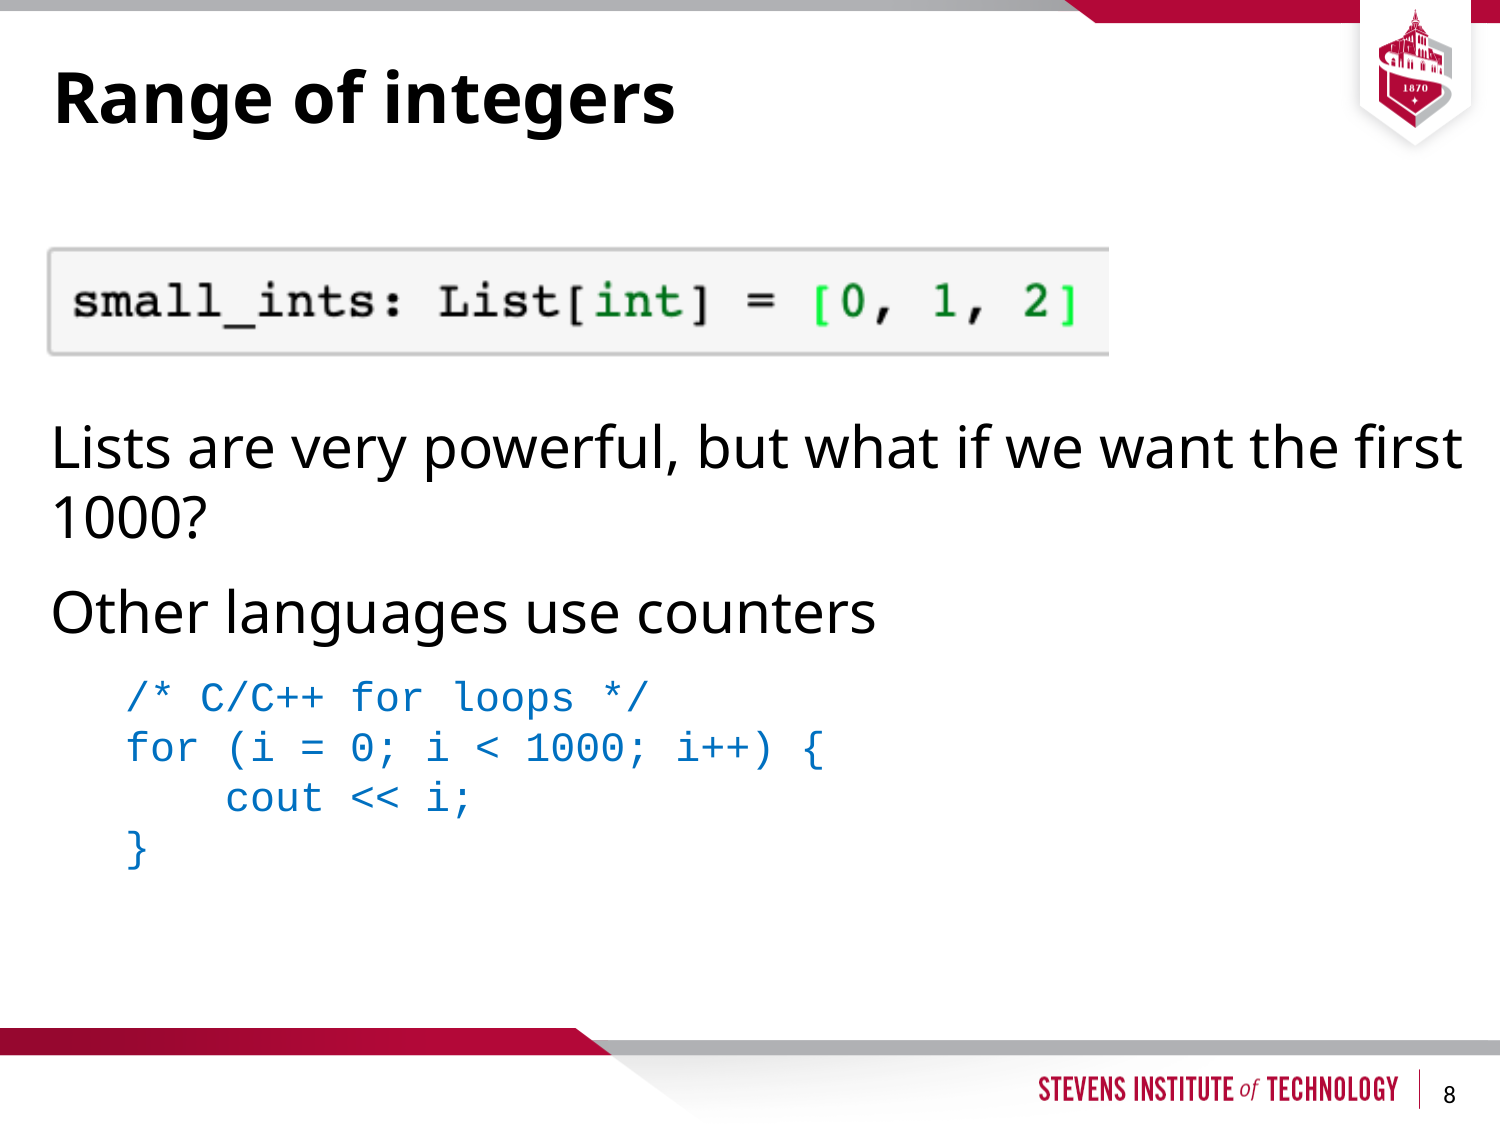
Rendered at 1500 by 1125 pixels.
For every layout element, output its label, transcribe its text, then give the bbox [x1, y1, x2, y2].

title Range of integers [37, 45, 1338, 150]
picture [36, 232, 1109, 363]
picture [0, 0, 1500, 160]
list Lists are very powerful, but what if we want the first 1000? Other languages use counters /* C/C++ for loops */ for (i = 0; i < 1000; i++) { cout << i; } [35, 212, 1500, 953]
slide_number 8 [1428, 1071, 1490, 1108]
picture [0, 1028, 1500, 1125]
